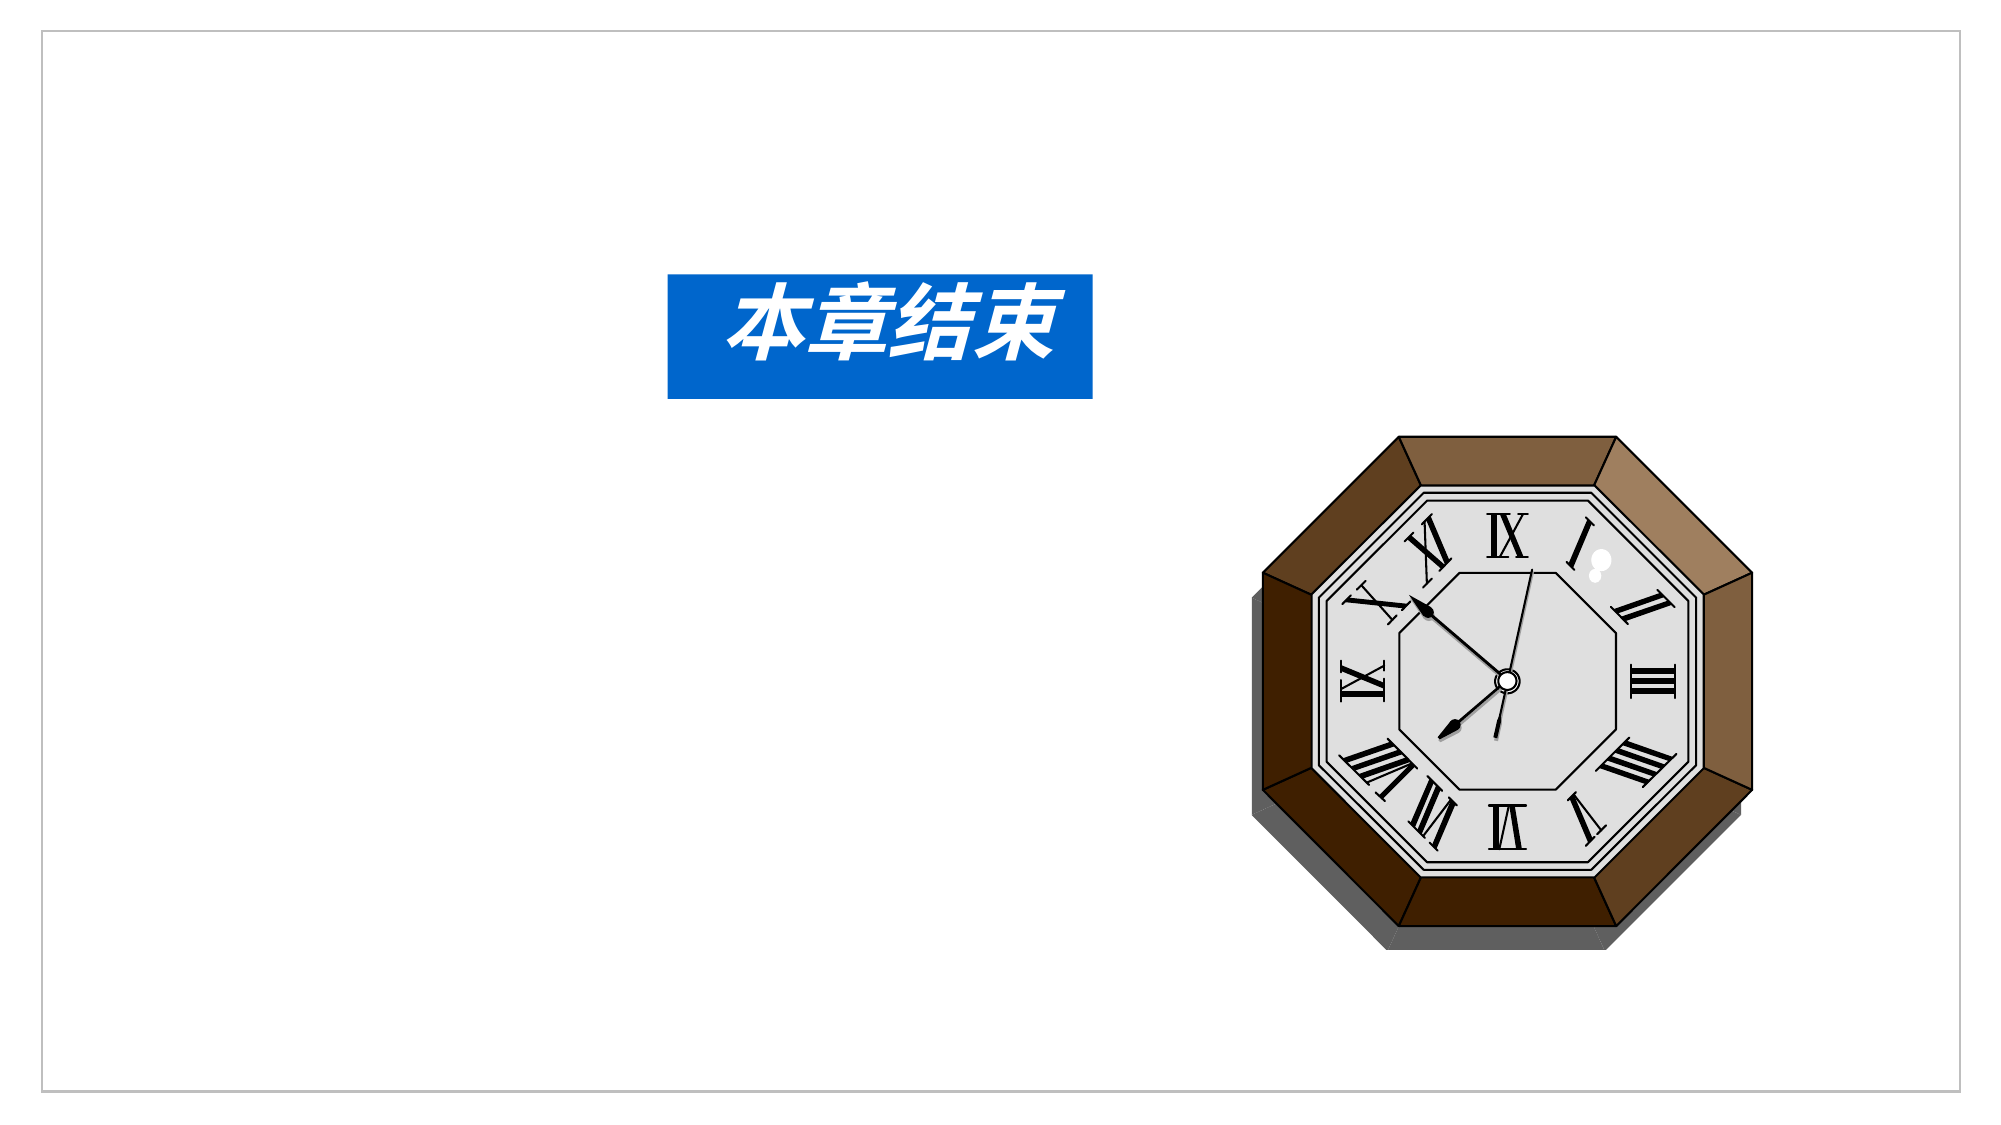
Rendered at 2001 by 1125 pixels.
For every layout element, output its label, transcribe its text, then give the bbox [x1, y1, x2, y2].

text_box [1251, 434, 1754, 951]
text_box 本章结束 [667, 274, 1093, 399]
